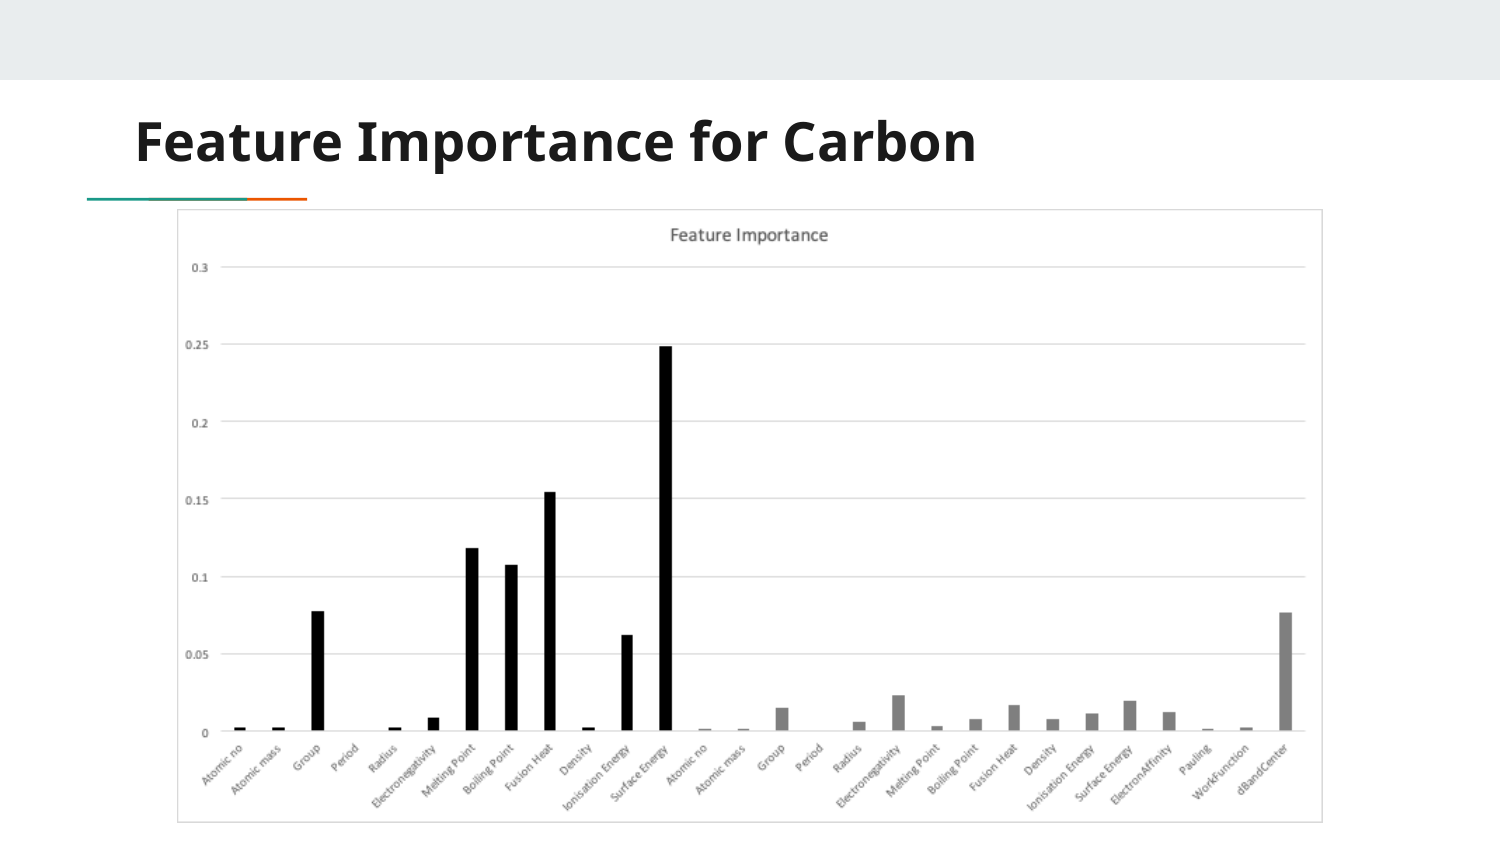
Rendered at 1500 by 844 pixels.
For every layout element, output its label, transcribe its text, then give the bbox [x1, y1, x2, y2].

picture [177, 209, 1323, 823]
title Feature Importance for Carbon [119, 92, 1381, 181]
